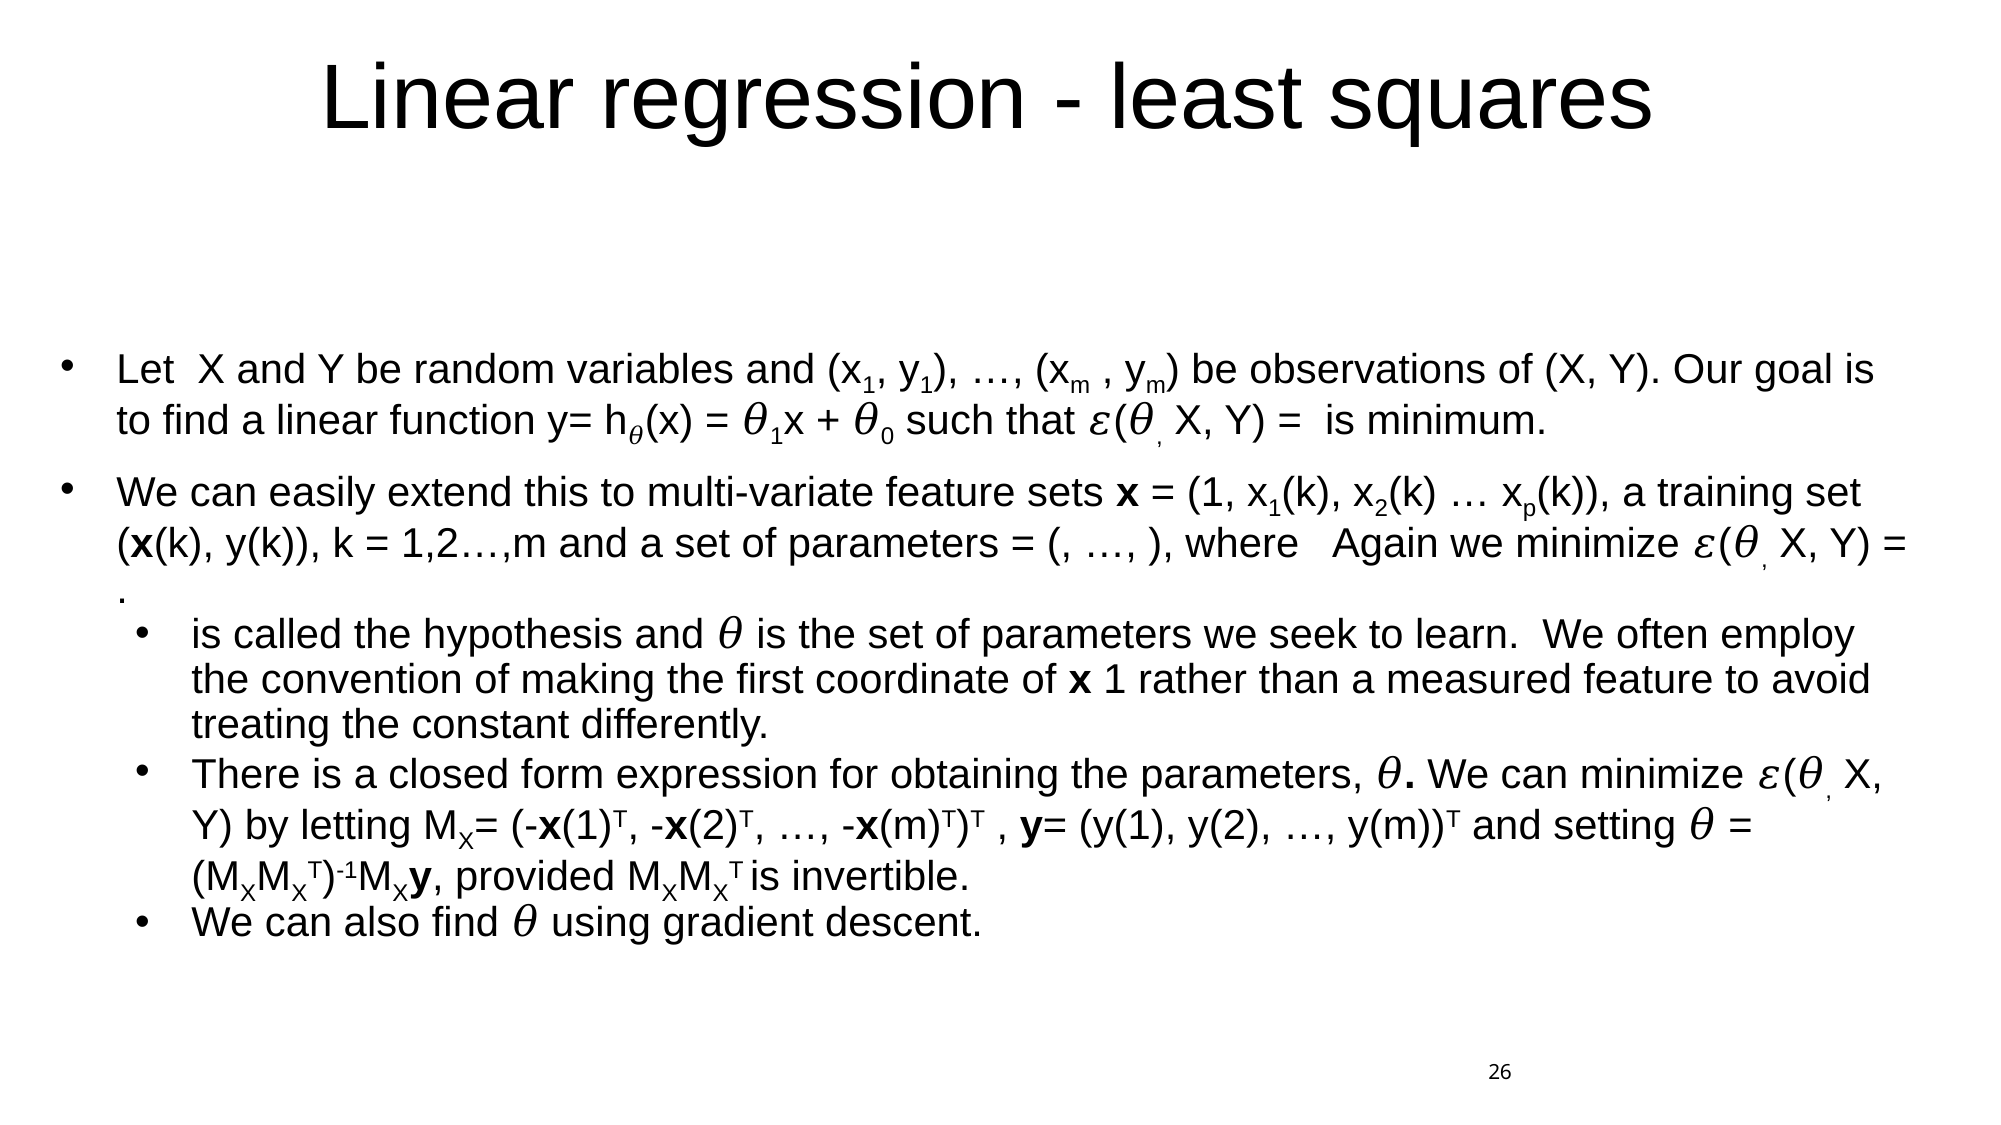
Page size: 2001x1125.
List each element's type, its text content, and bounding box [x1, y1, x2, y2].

slide_number 26 [1325, 1042, 1675, 1103]
title Linear regression - least squares [69, 28, 1907, 171]
